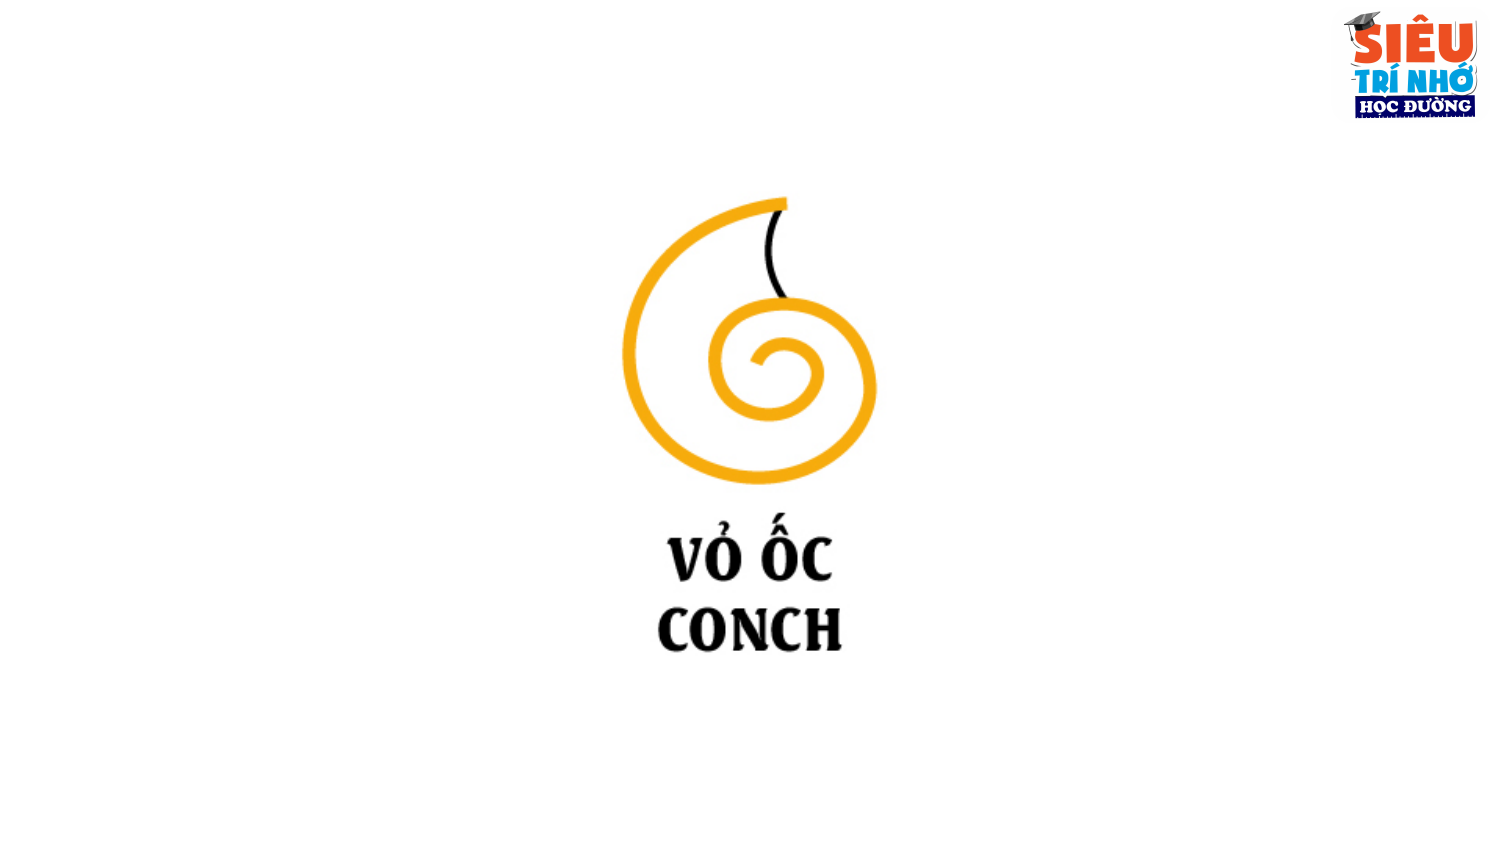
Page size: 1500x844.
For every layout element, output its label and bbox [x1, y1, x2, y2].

picture [361, 167, 1139, 676]
picture [1331, 7, 1490, 123]
